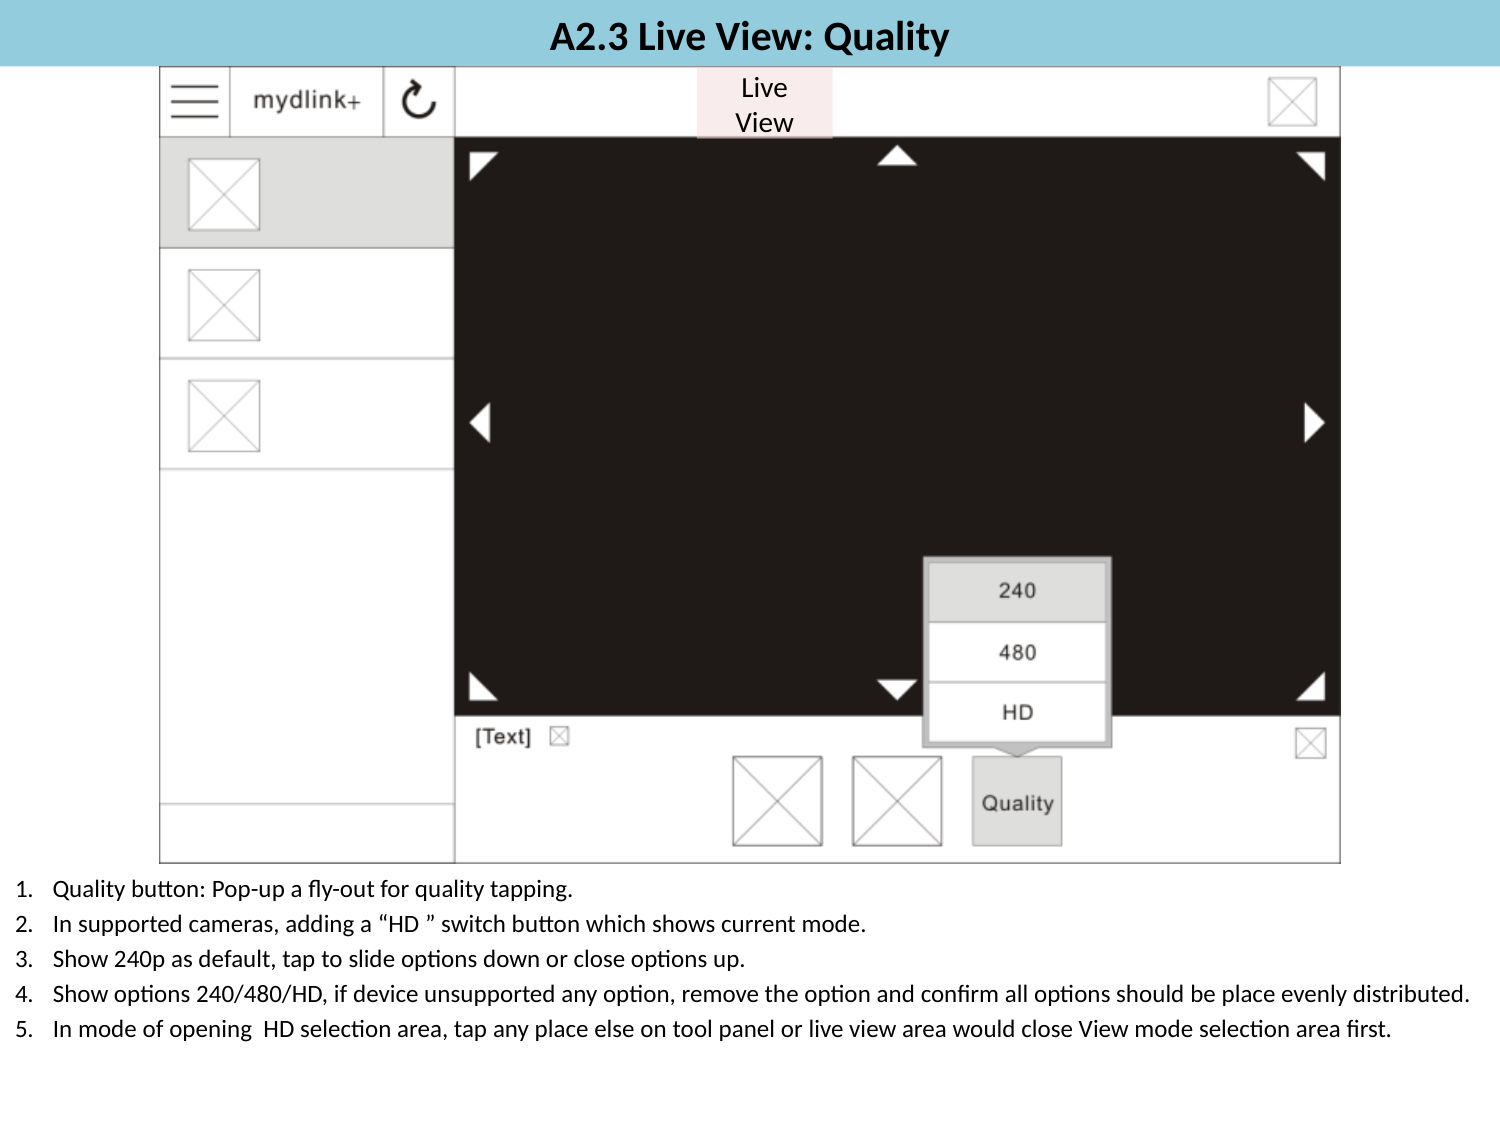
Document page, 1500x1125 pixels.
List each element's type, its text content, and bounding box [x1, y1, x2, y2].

list Quality button: Pop-up a fly-out for quality tapping. In supported cameras, adding a “HD ” switch button which shows current mode. Show 240p as default, tap to slide options down or close options up. Show options 240/480/HD, if device unsupported any option, remove the option and confirm all options should be place evenly distributed. In mode of opening HD selection area, tap any place else on tool panel or live view area would close View mode selection area first. [0, 865, 1500, 1125]
title A2.3 Live View: Quality [0, 0, 1500, 67]
picture [159, 66, 1341, 865]
